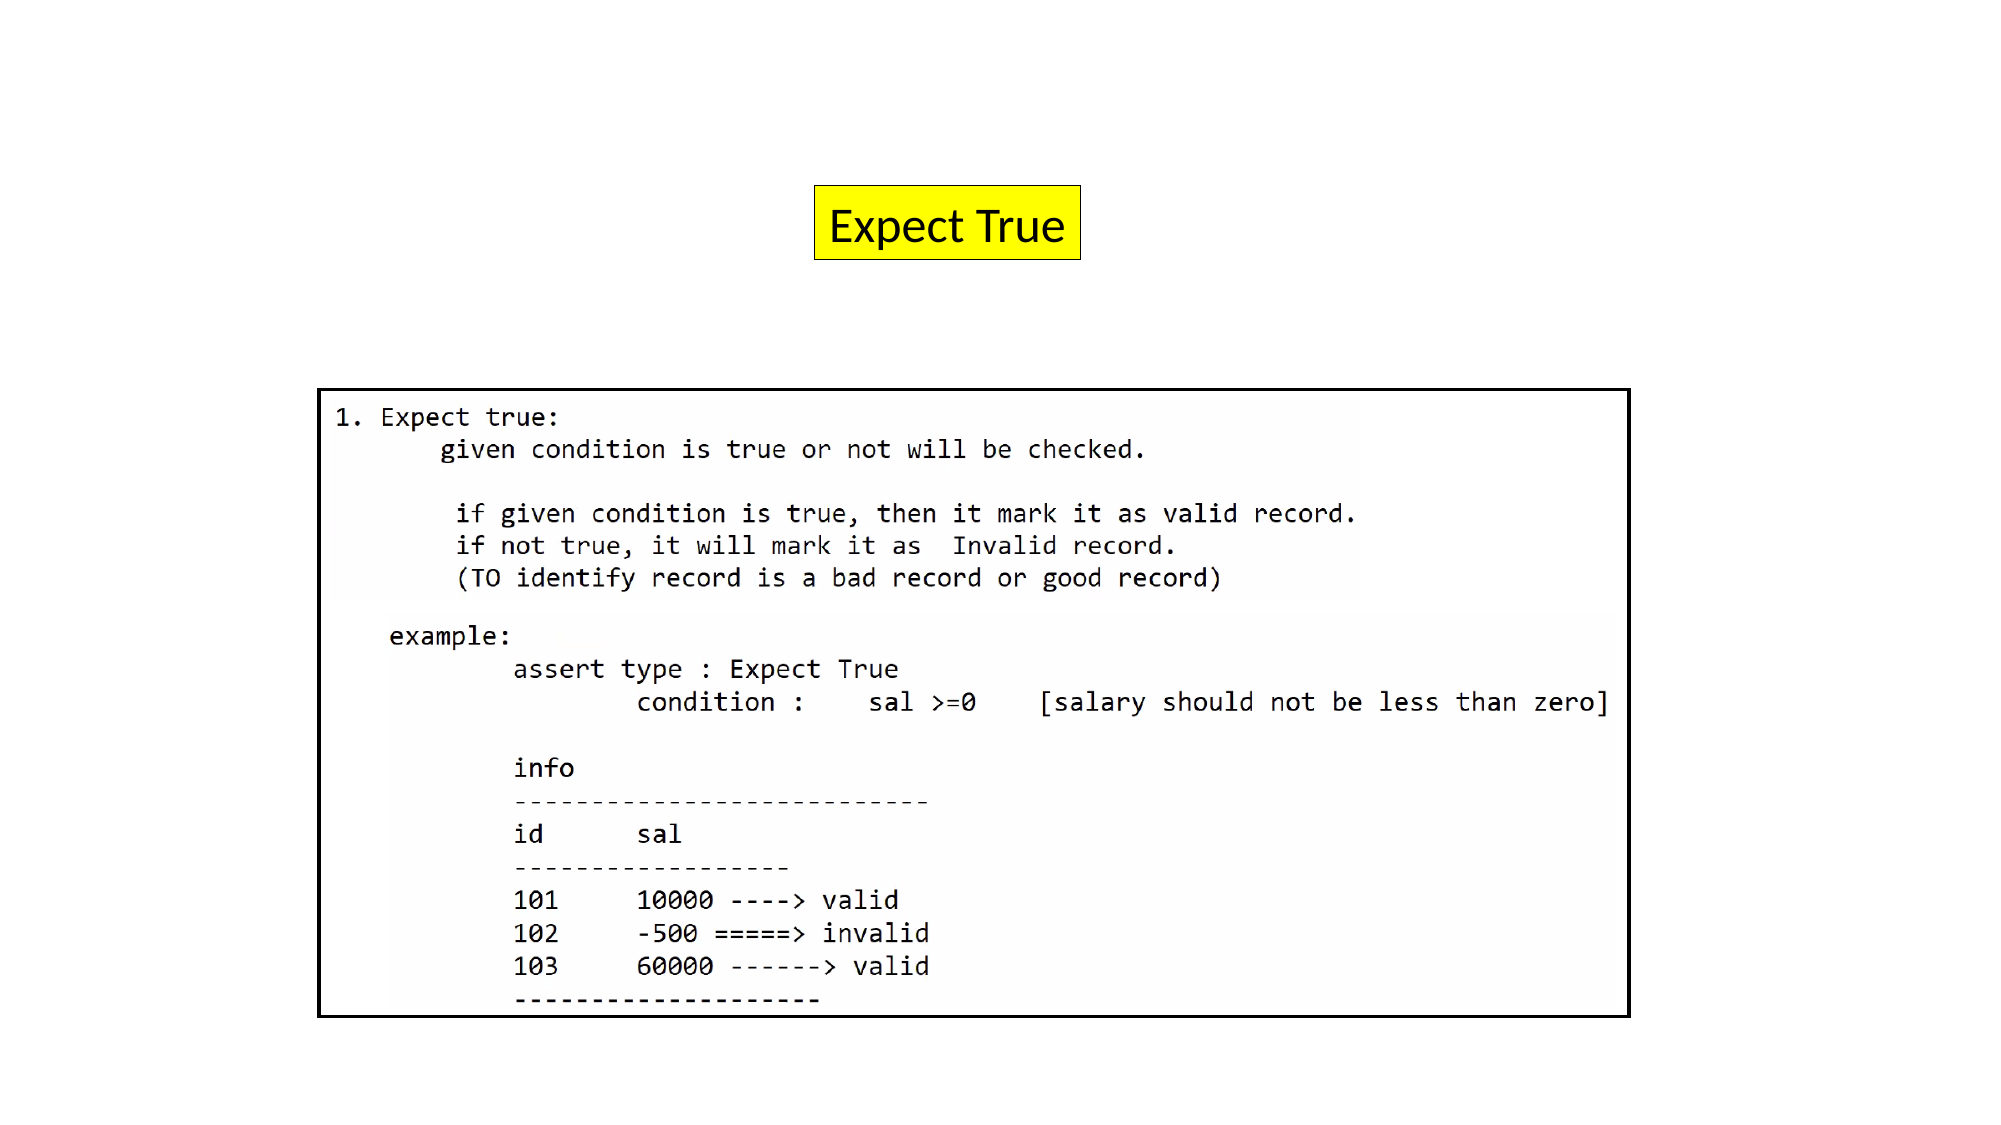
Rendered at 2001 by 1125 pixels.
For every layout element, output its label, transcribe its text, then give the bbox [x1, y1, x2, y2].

text_box [318, 388, 1630, 1017]
picture [387, 612, 1615, 1009]
text_box Expect True [814, 185, 1081, 260]
picture [330, 397, 1360, 600]
